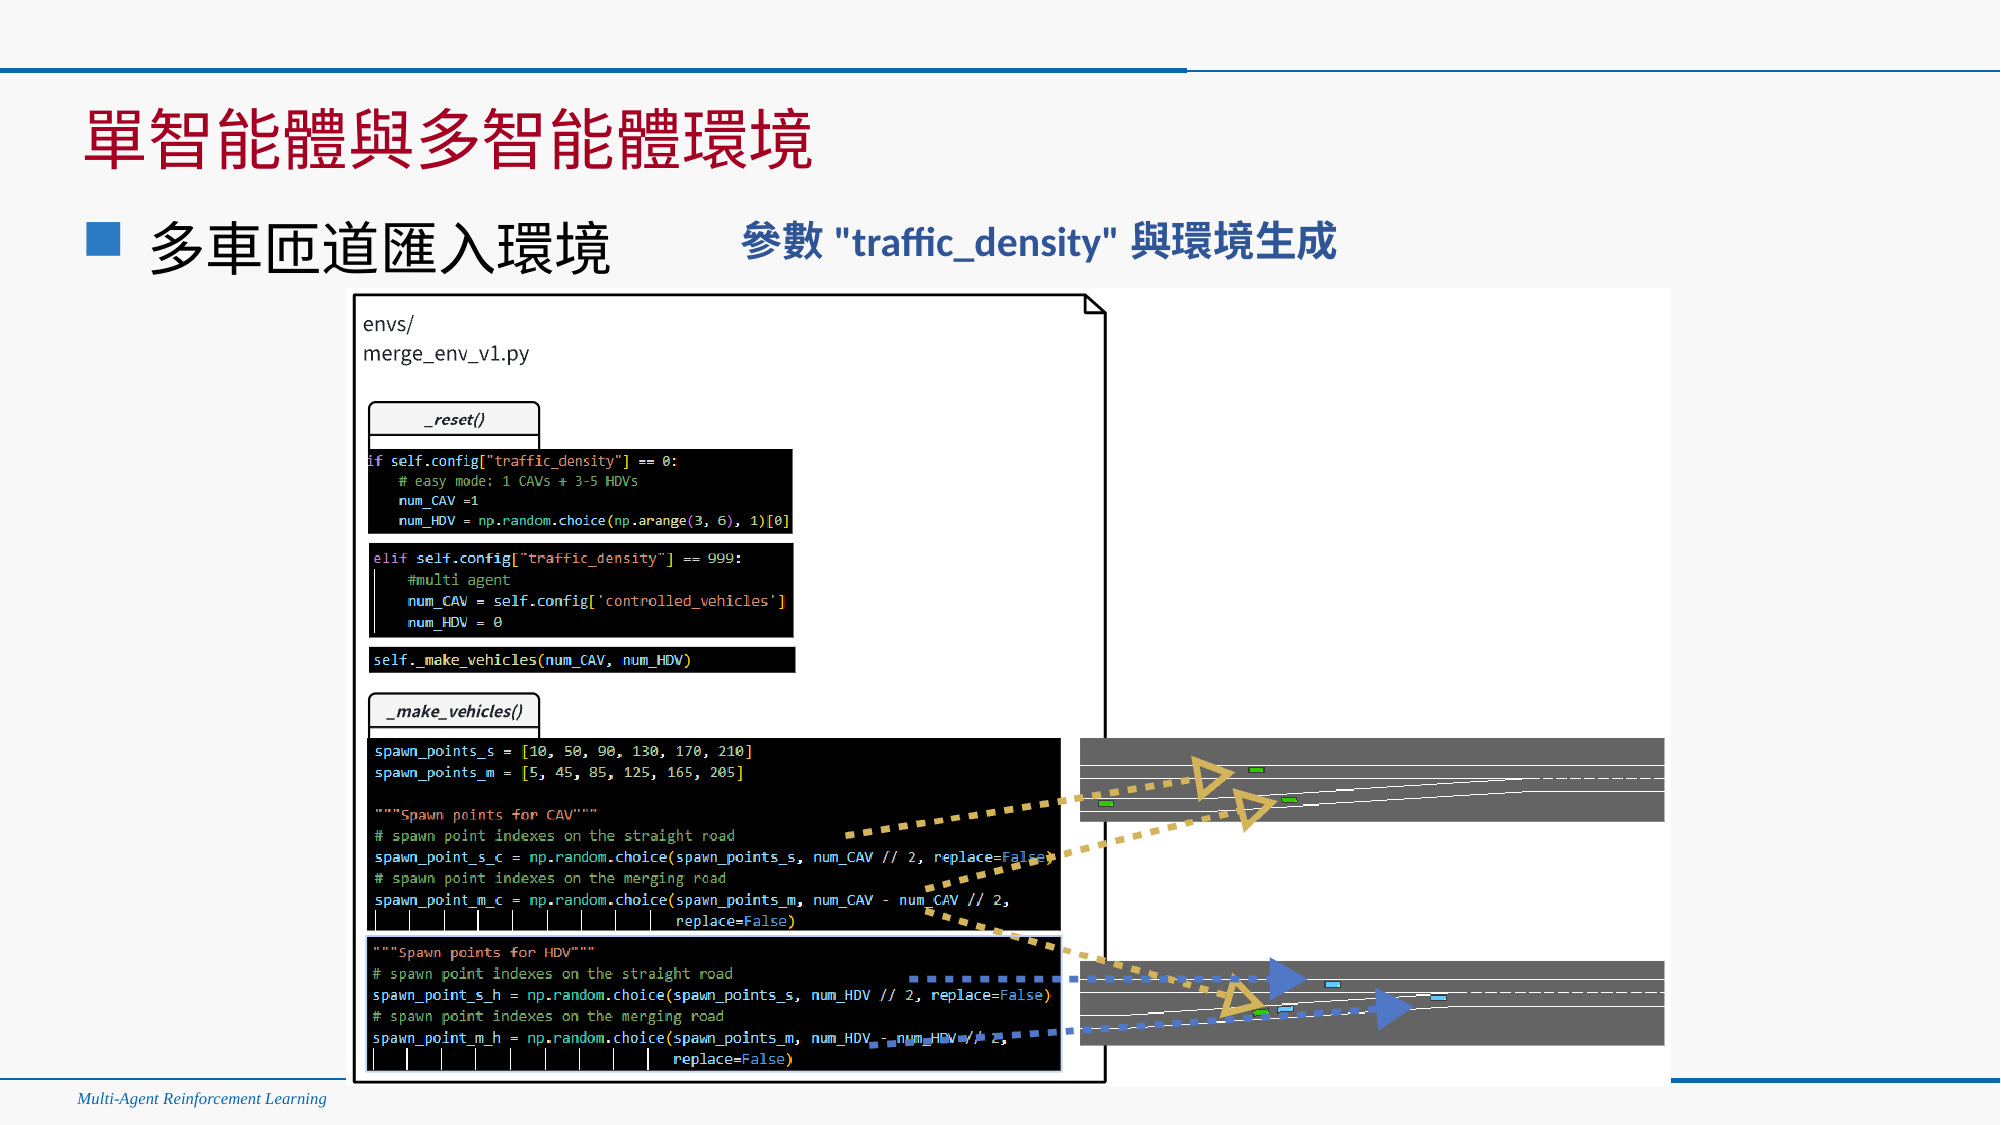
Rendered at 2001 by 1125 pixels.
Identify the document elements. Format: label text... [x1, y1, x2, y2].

slide_number [1890, 1078, 1974, 1111]
picture [346, 288, 1671, 1086]
list 多車匝道匯入環境 [66, 204, 1931, 1051]
text_box 參數"traffic_density"與環境生成 [725, 207, 1577, 282]
list 單智能體與多智能體環境 [66, 97, 1931, 178]
